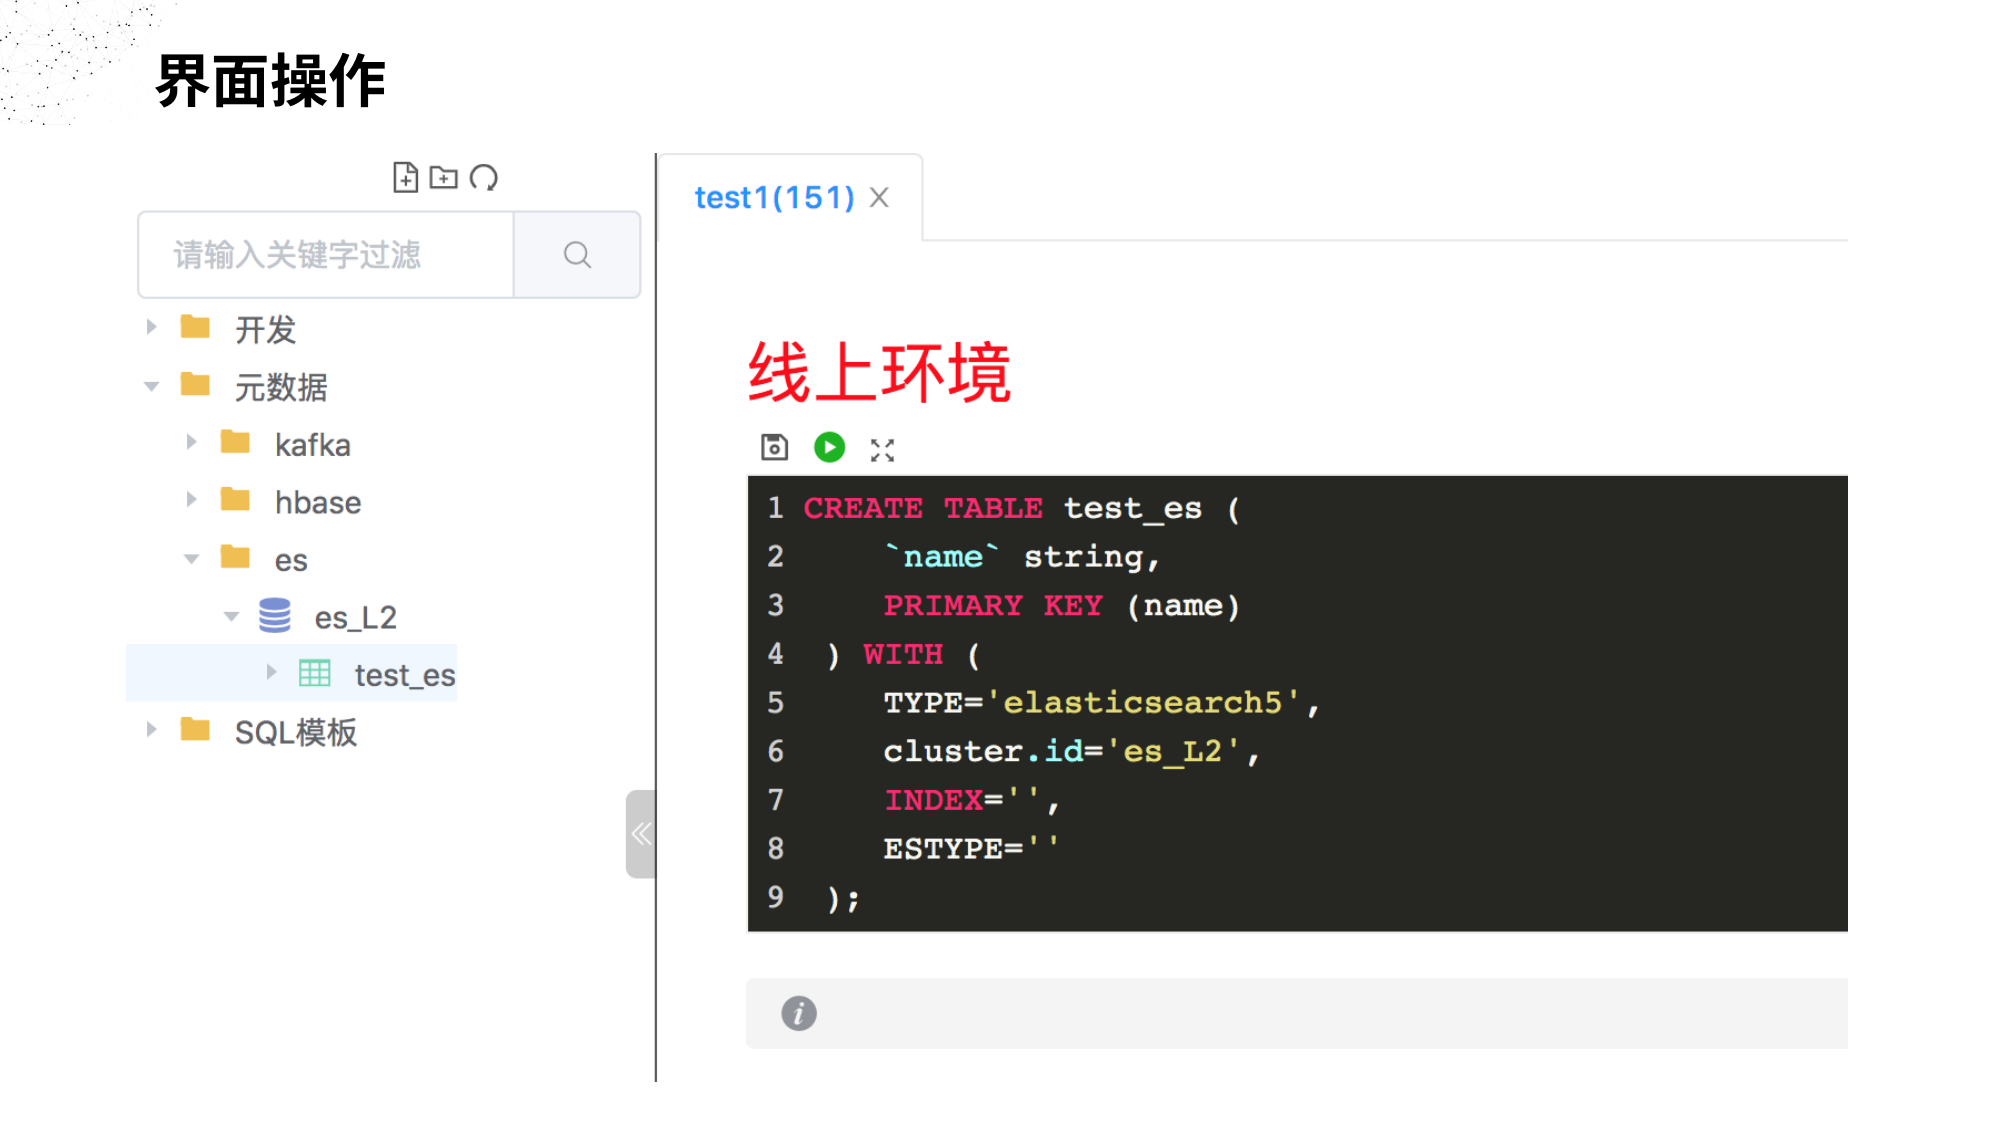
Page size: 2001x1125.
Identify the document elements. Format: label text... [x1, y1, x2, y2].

picture [0, 0, 186, 139]
text_box 界面操作 [186, 15, 987, 122]
picture [126, 153, 1848, 1082]
